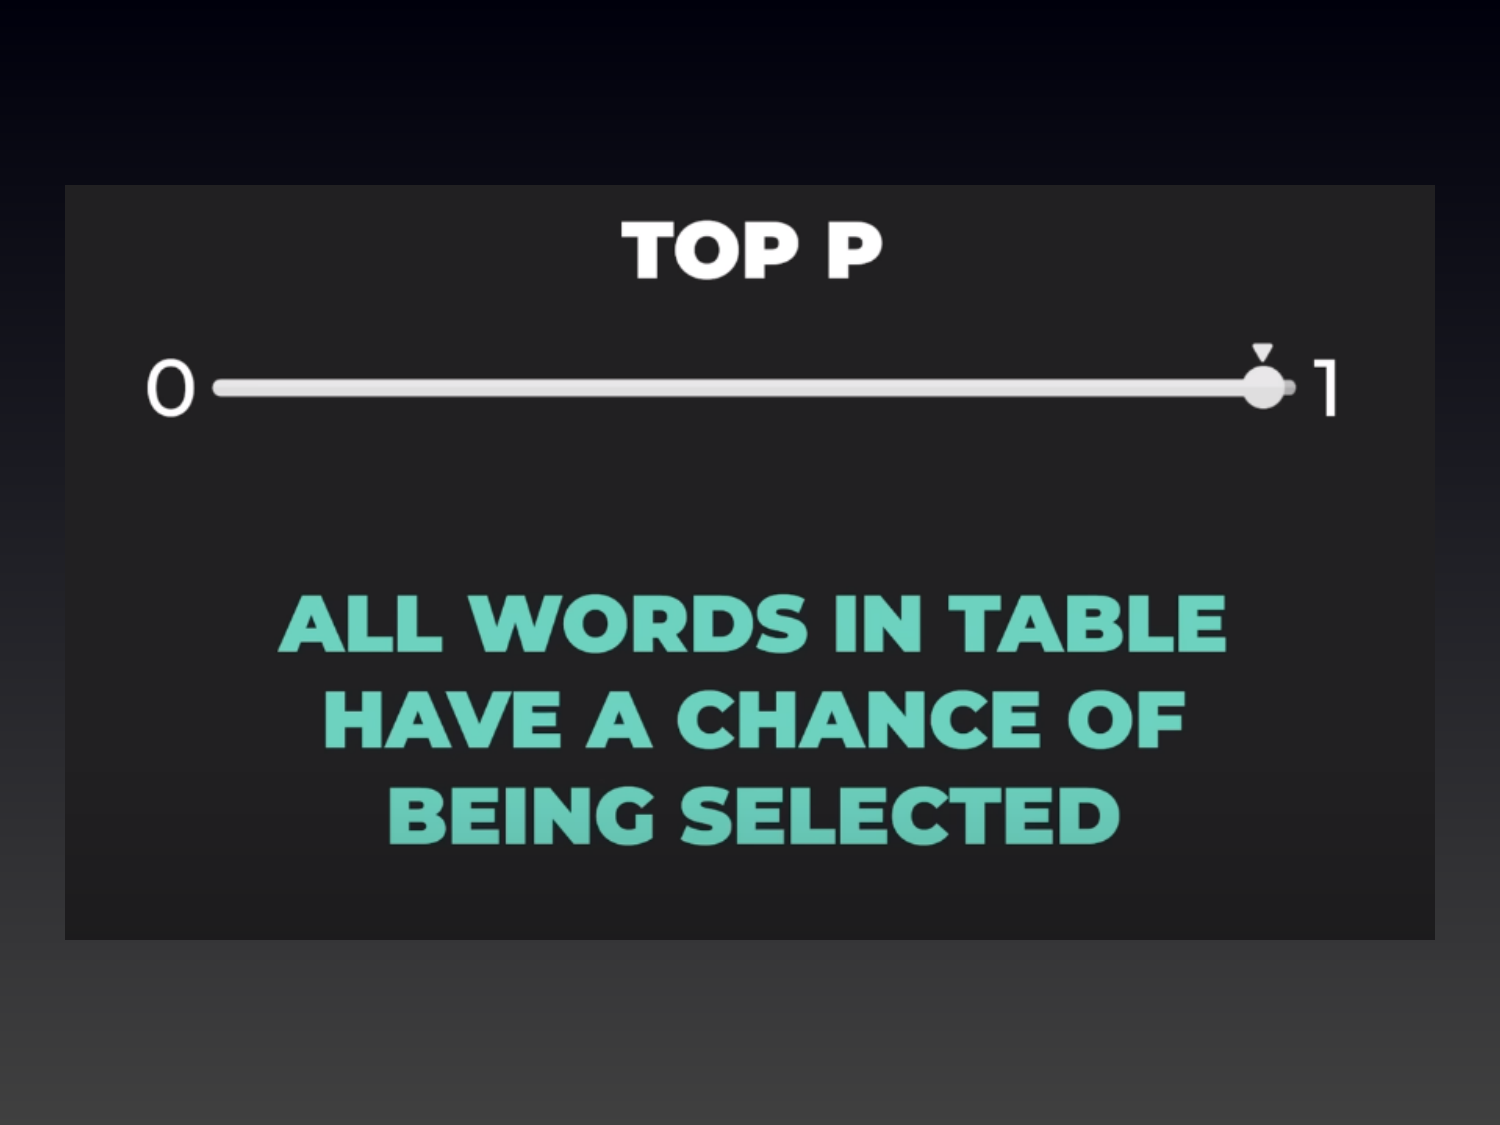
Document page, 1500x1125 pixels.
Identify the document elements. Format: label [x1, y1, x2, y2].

picture [65, 184, 1435, 941]
